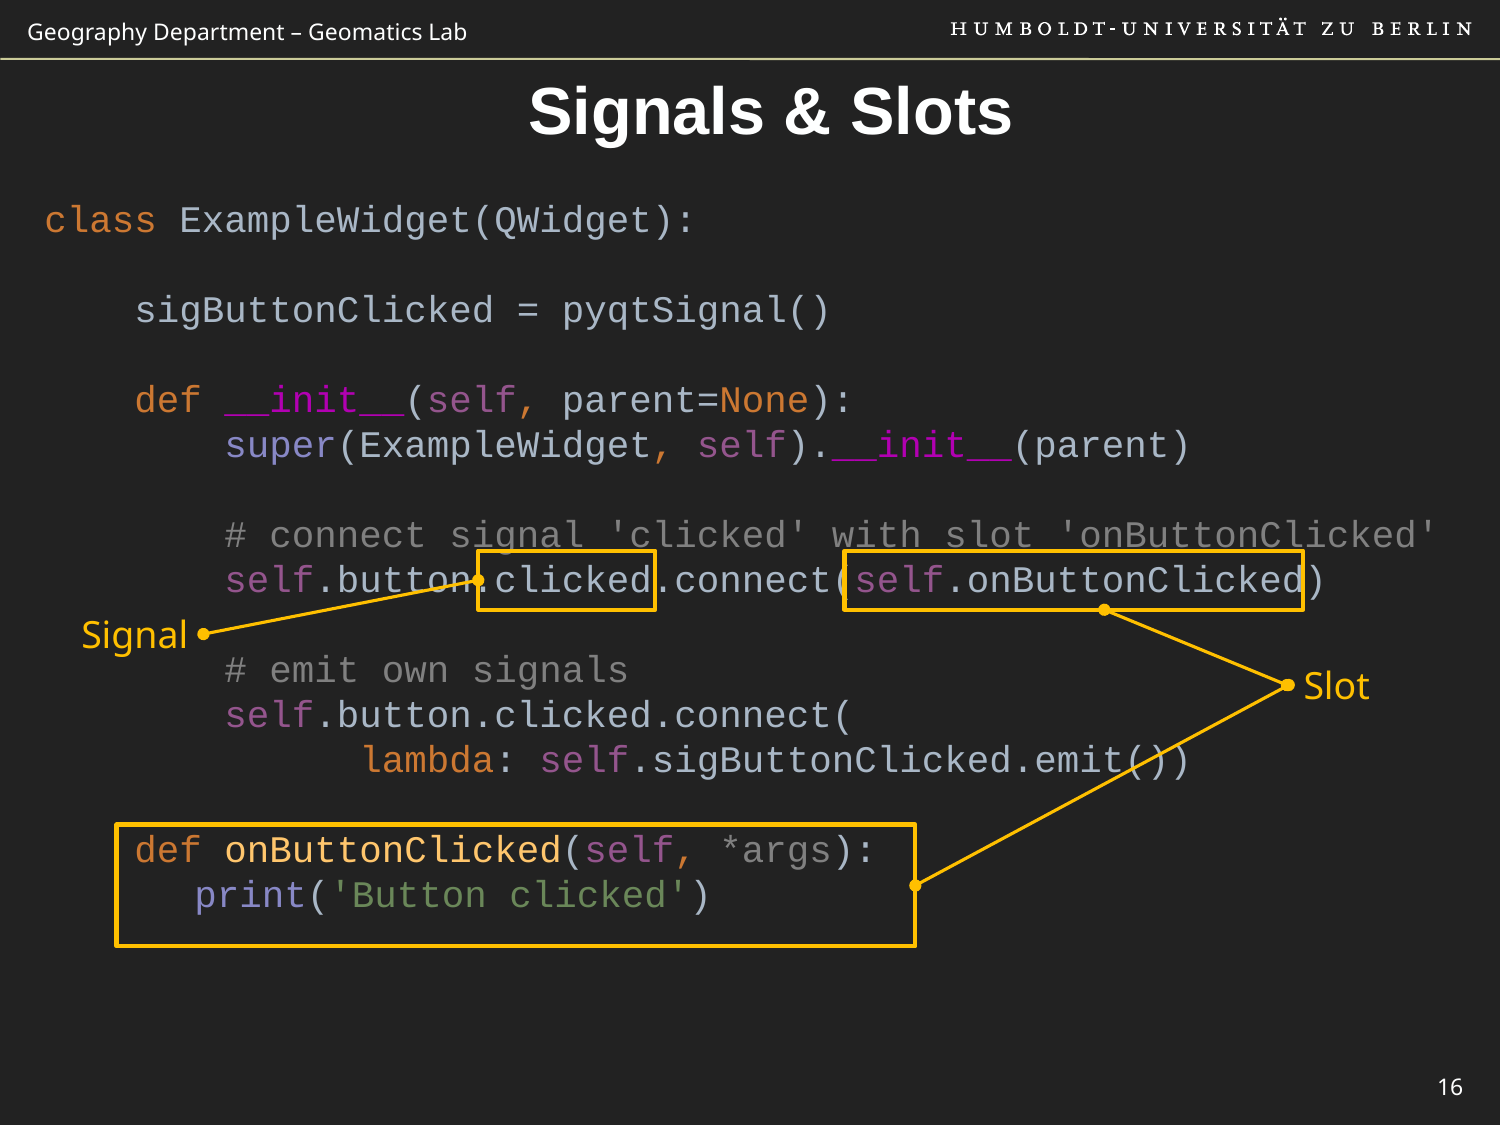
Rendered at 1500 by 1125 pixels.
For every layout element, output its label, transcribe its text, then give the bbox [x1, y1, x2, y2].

text_box class ExampleWidget(QWidget): sigButtonClicked = pyqtSignal() def __init__(self, parent=None): super(ExampleWidget, self).__init__(parent) # connect signal 'clicked' with slot 'onButtonClicked' self.button.clicked.connect(self.onButtonClicked) # emit own signals self.button.clicked.connect( lambda: self.sigButtonClicked.emit()) def onButtonClicked(self, *args): print('Button clicked') [29, 243, 1304, 1047]
title Signals & Slots [0, 60, 1499, 138]
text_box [64, 550, 115, 665]
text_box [116, 550, 1388, 947]
